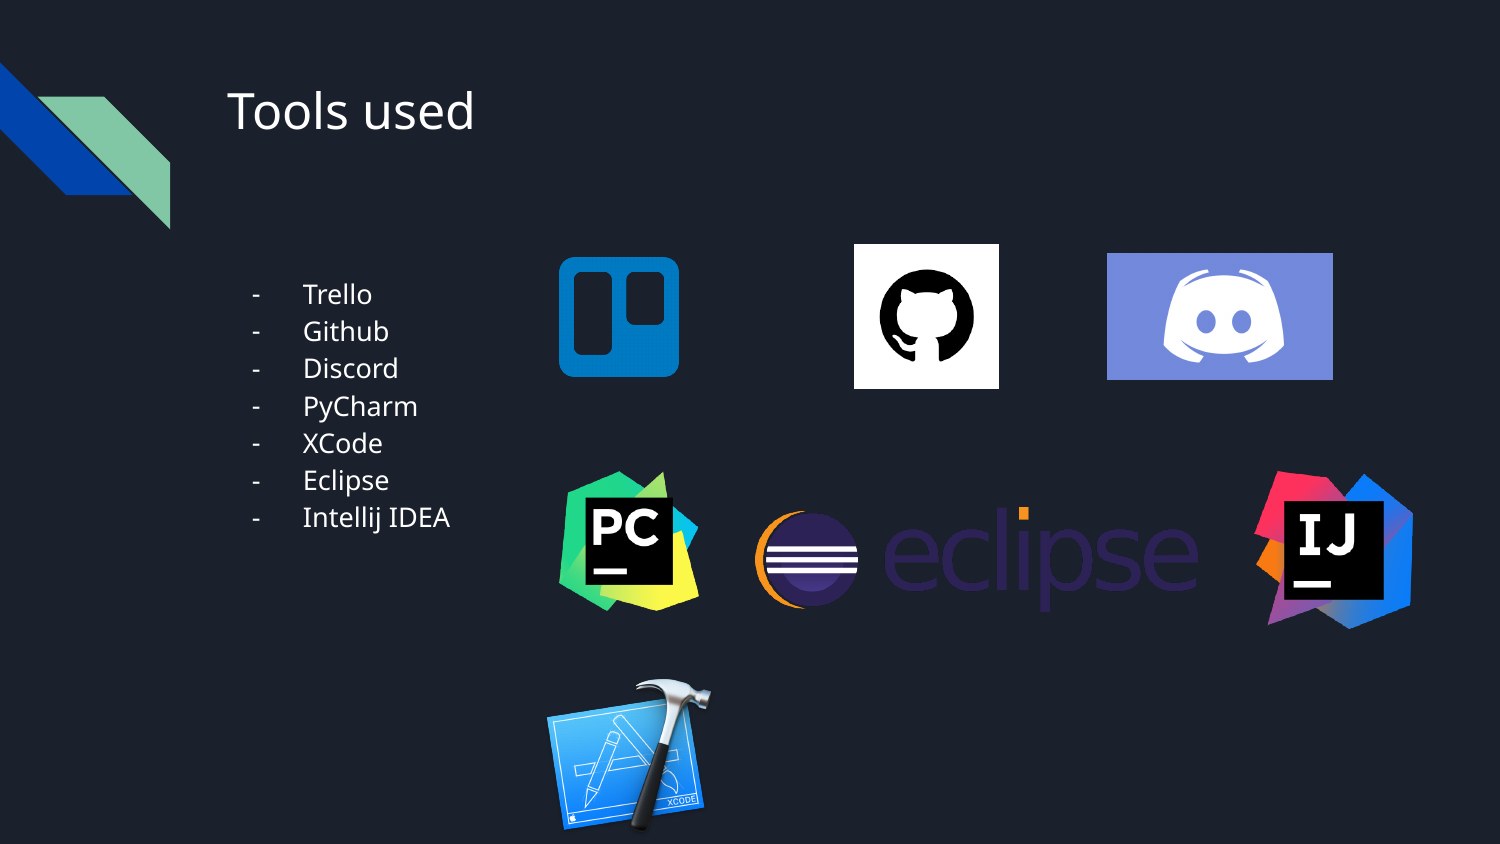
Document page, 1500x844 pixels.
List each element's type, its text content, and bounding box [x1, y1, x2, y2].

picture [755, 507, 1198, 612]
picture [1254, 471, 1413, 630]
picture [1107, 253, 1333, 381]
title Tools used [212, 64, 1368, 215]
picture [543, 672, 715, 844]
picture [559, 256, 679, 377]
list Trello Github Discord PyCharm XCode Eclipse Intellij IDEA [212, 257, 1368, 735]
picture [854, 244, 999, 390]
picture [559, 471, 699, 611]
